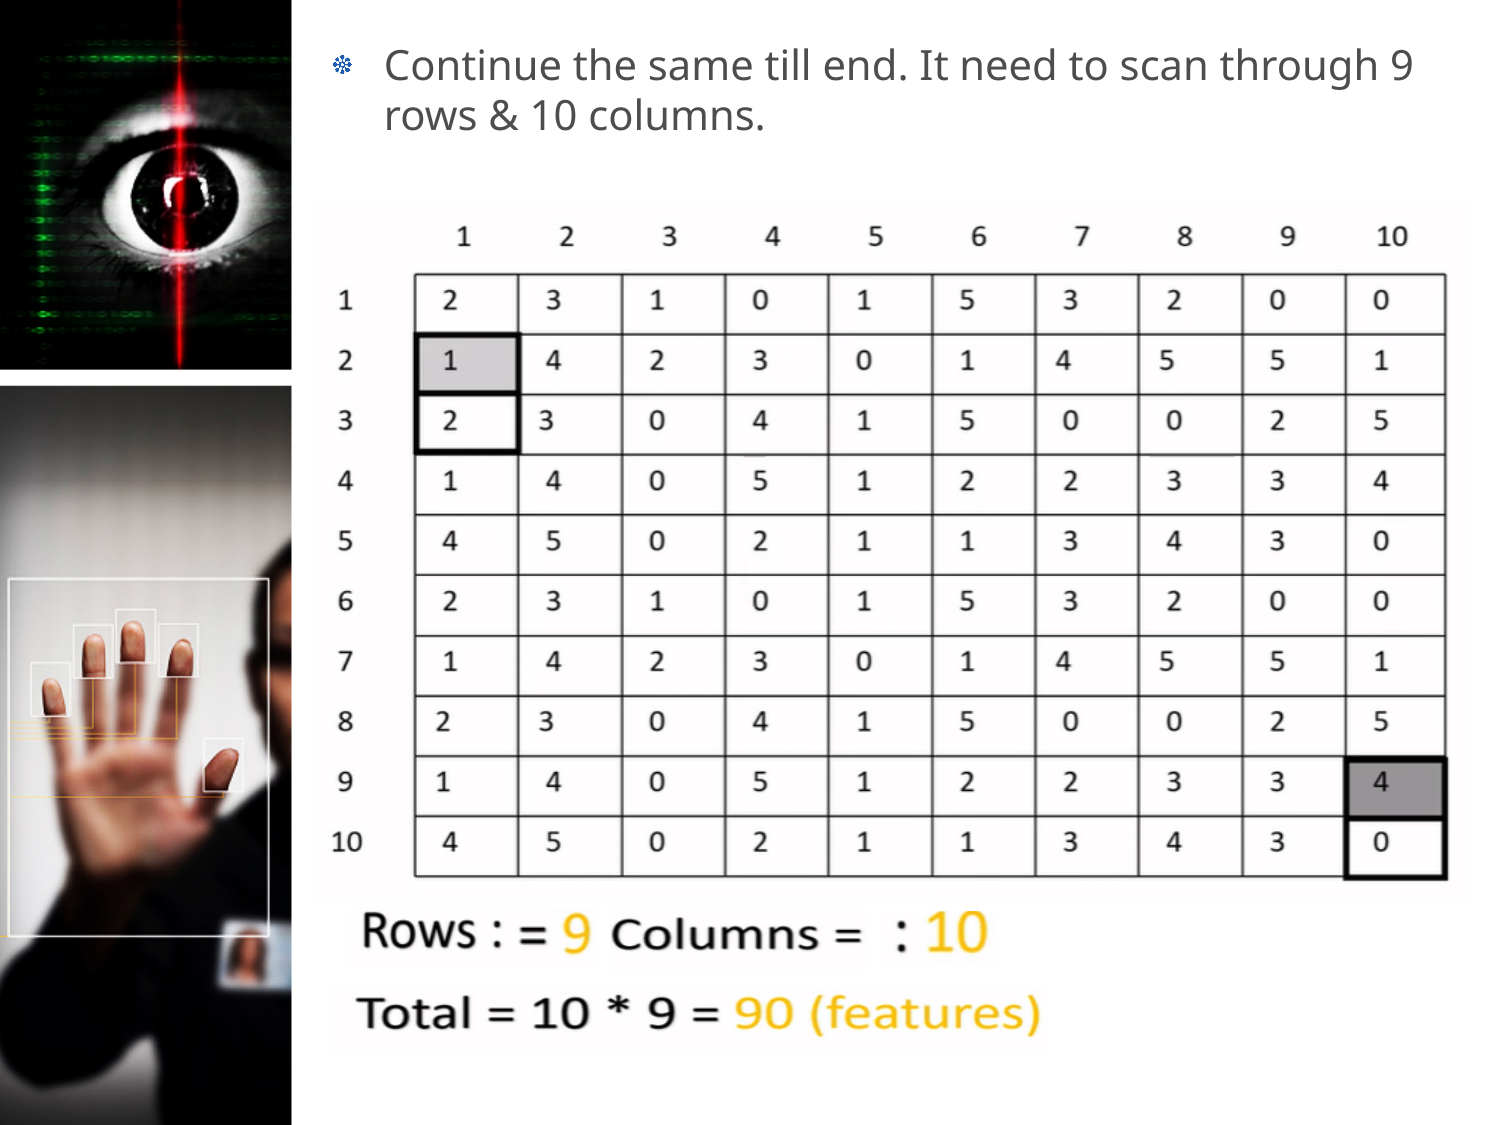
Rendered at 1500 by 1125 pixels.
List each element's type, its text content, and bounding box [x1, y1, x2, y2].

list Continue the same till end. It need to scan through 9 rows & 10 columns. [312, 30, 1471, 186]
picture [0, 0, 1500, 1125]
